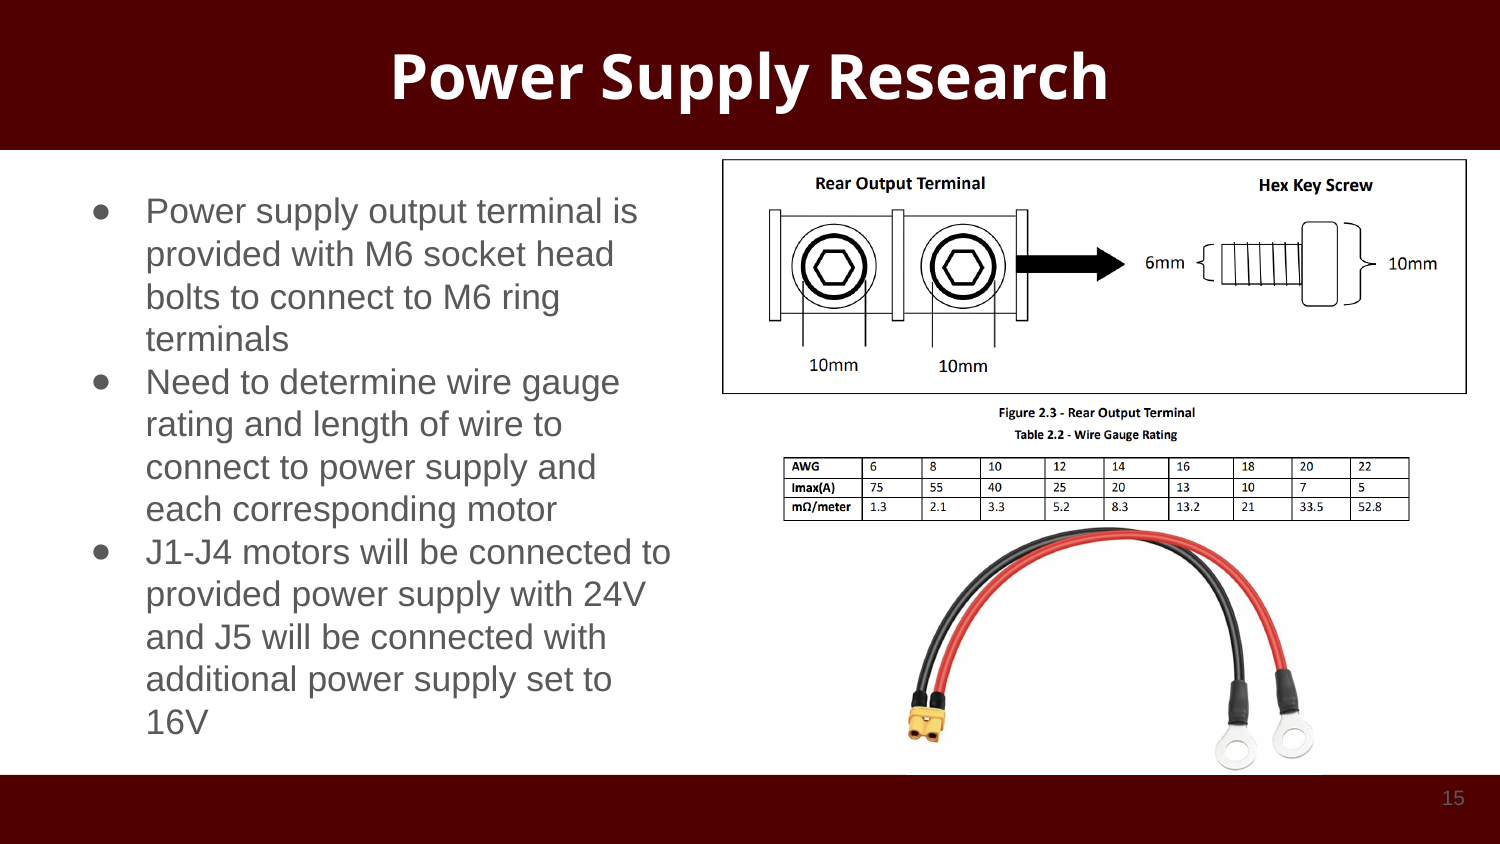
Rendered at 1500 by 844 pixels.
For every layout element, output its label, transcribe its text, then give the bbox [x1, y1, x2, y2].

title Power Supply Research [0, 0, 1500, 150]
picture [781, 429, 1413, 776]
title [0, 774, 1500, 844]
text_box Power supply output terminal is provided with M6 socket head bolts to connect to M6 ring terminals Need to determine wire gauge rating and length of wire to connect to power supply and each corresponding motor J1-J4 motors will be connected to provided power supply with 24V and J5 will be connected with additional power supply set to 16V [55, 173, 692, 752]
picture [718, 154, 1476, 425]
slide_number ‹#› [1389, 764, 1480, 830]
